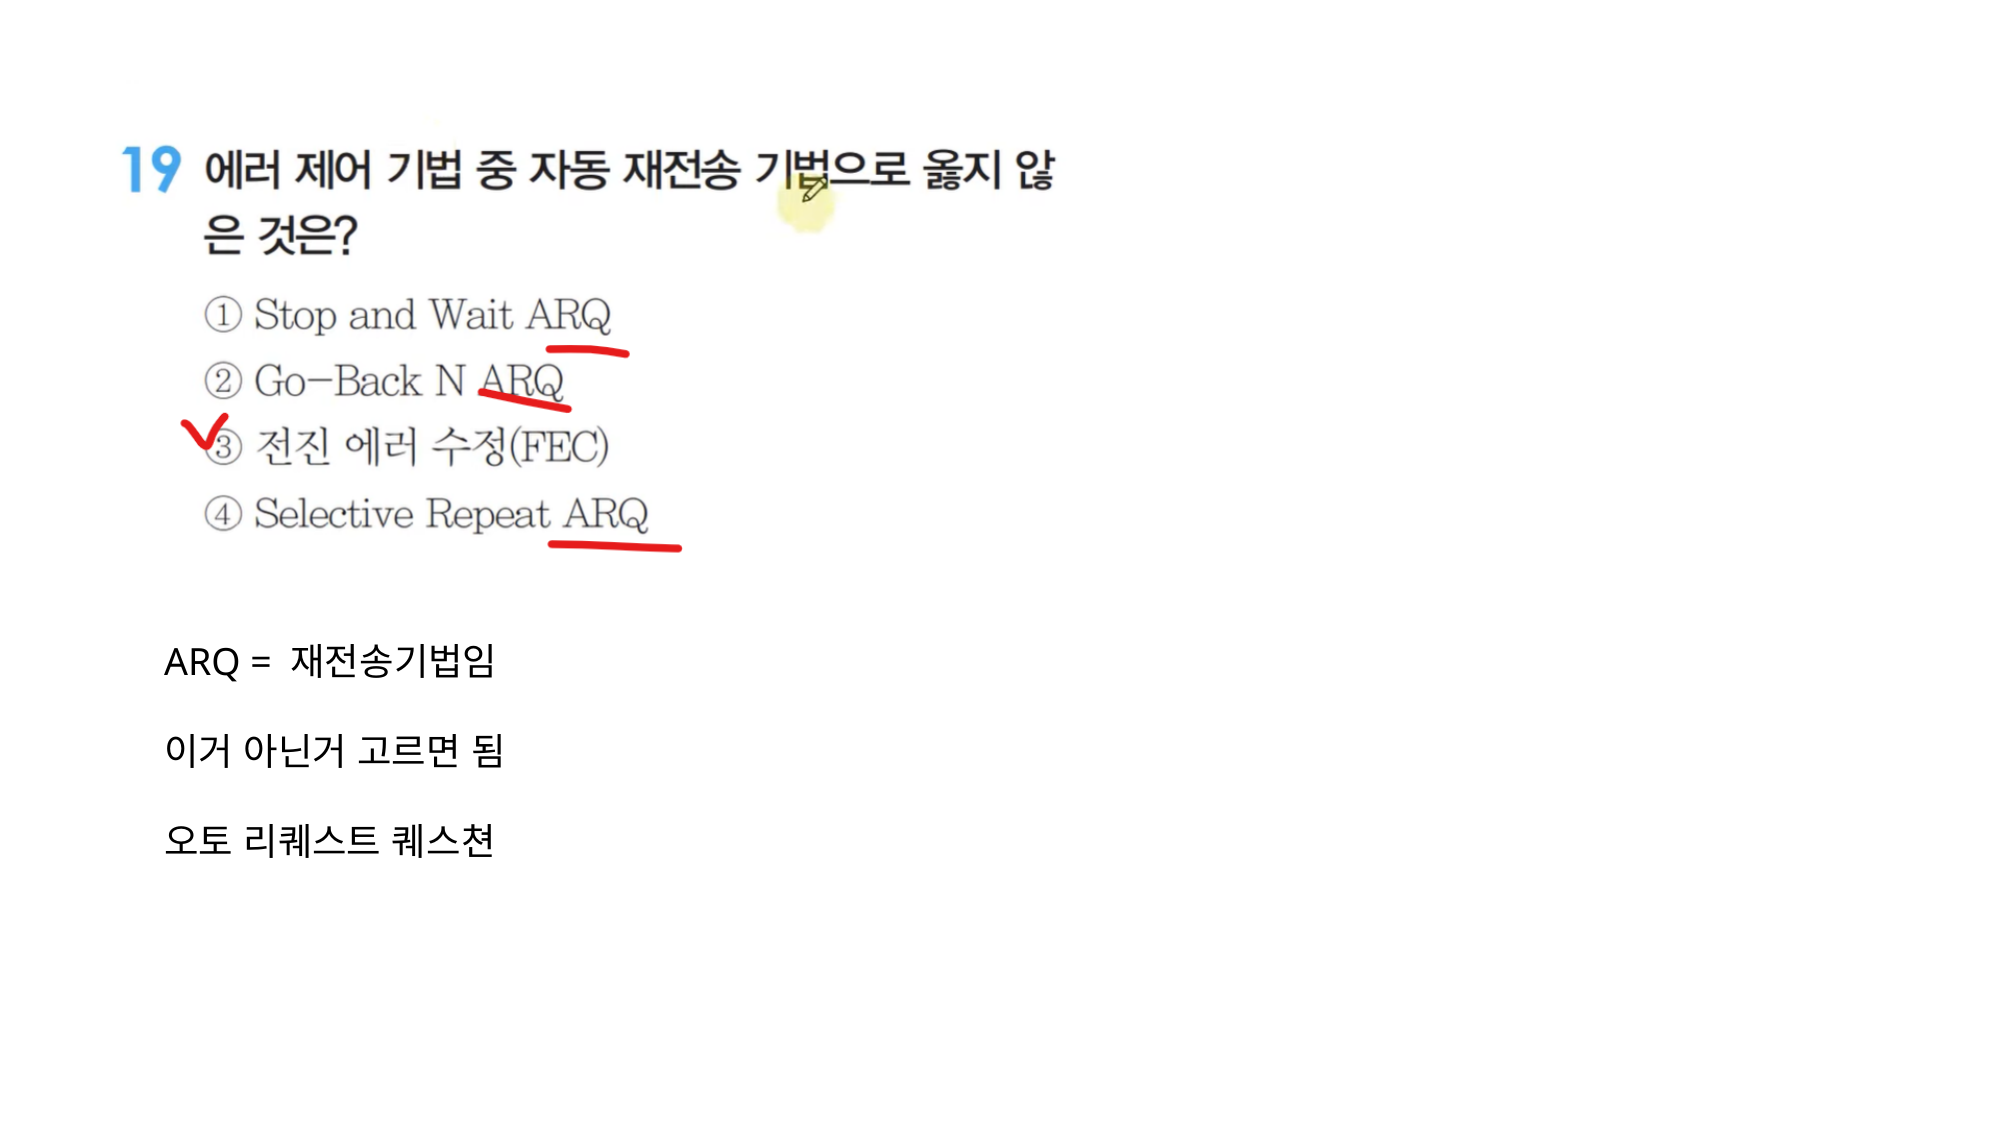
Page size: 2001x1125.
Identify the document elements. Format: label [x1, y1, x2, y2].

text_box [76, 76, 1122, 874]
